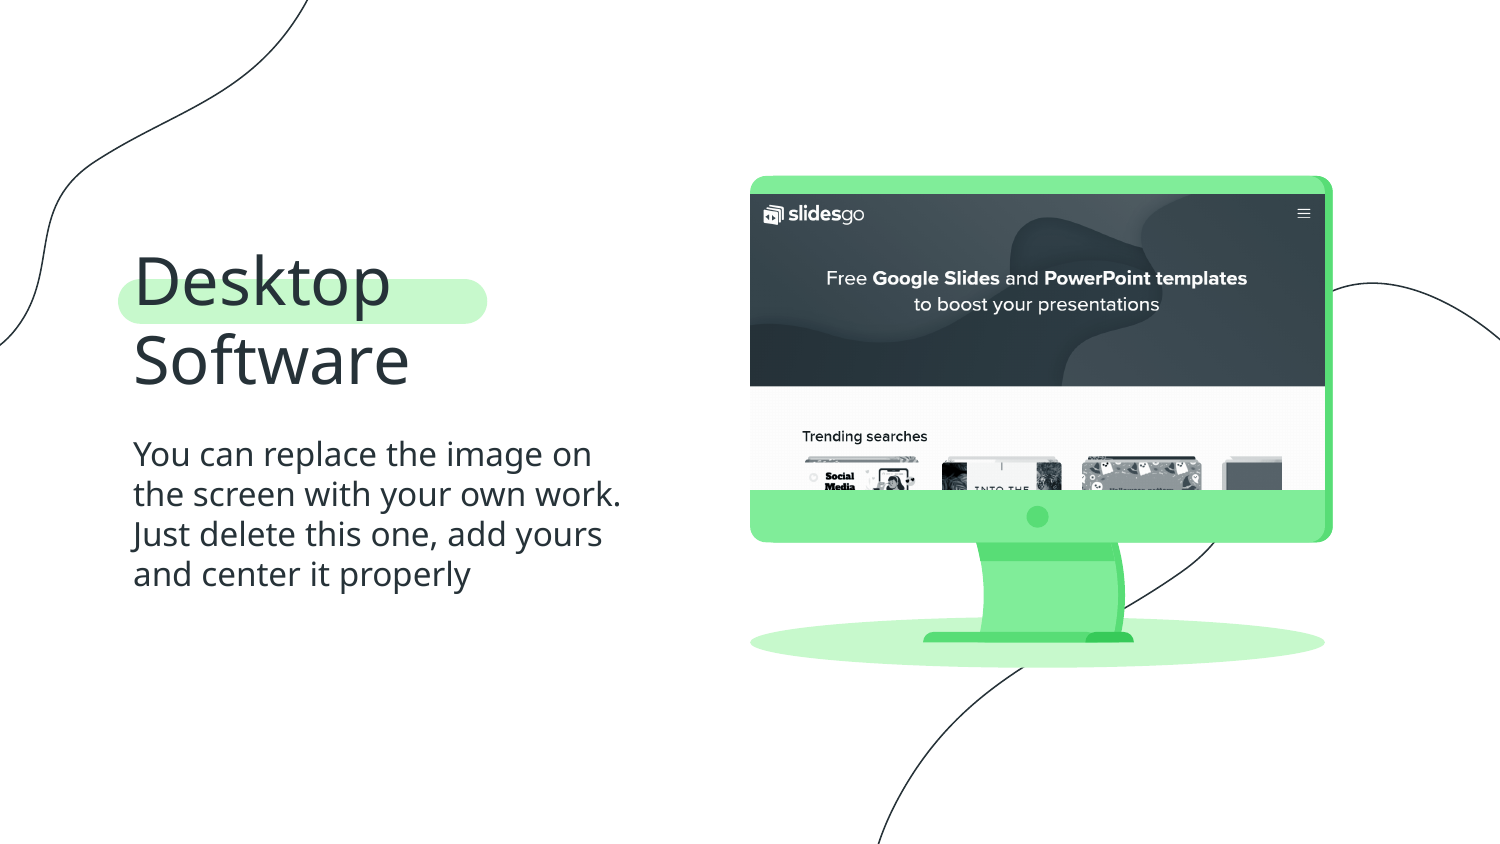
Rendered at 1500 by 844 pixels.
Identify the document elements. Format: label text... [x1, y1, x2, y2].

title Desktop Software [118, 223, 654, 406]
picture [749, 194, 1326, 491]
text_box [767, 651, 1308, 668]
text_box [749, 175, 1333, 643]
subtitle You can replace the image on the screen with your own work. Just delete this one, add yours and center it properly [118, 418, 654, 620]
